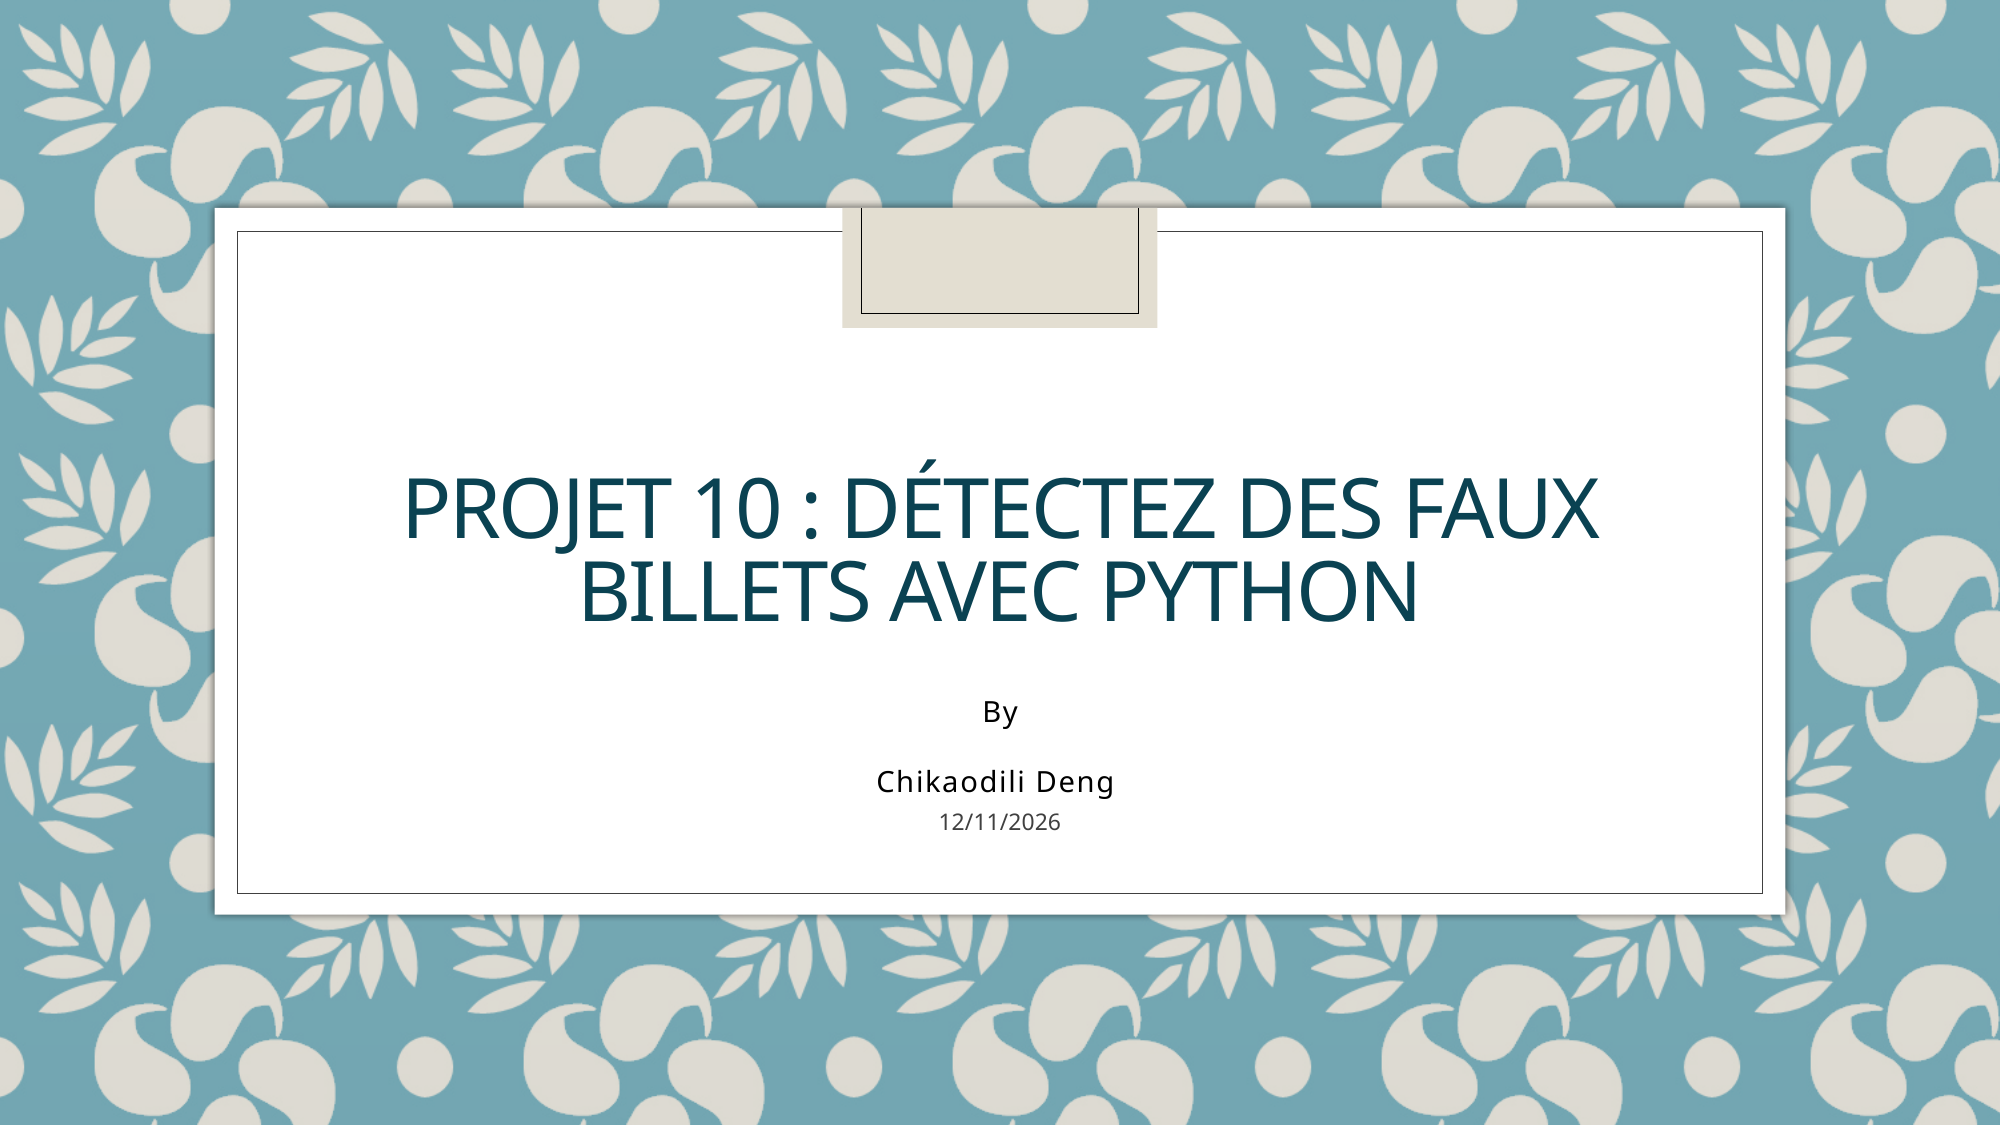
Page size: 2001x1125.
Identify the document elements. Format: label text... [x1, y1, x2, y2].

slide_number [872, 794, 1128, 847]
subtitle By Chikaodili Deng [256, 685, 1745, 873]
title Projet 10 : Détectez des faux billets avec Python [256, 343, 1744, 685]
